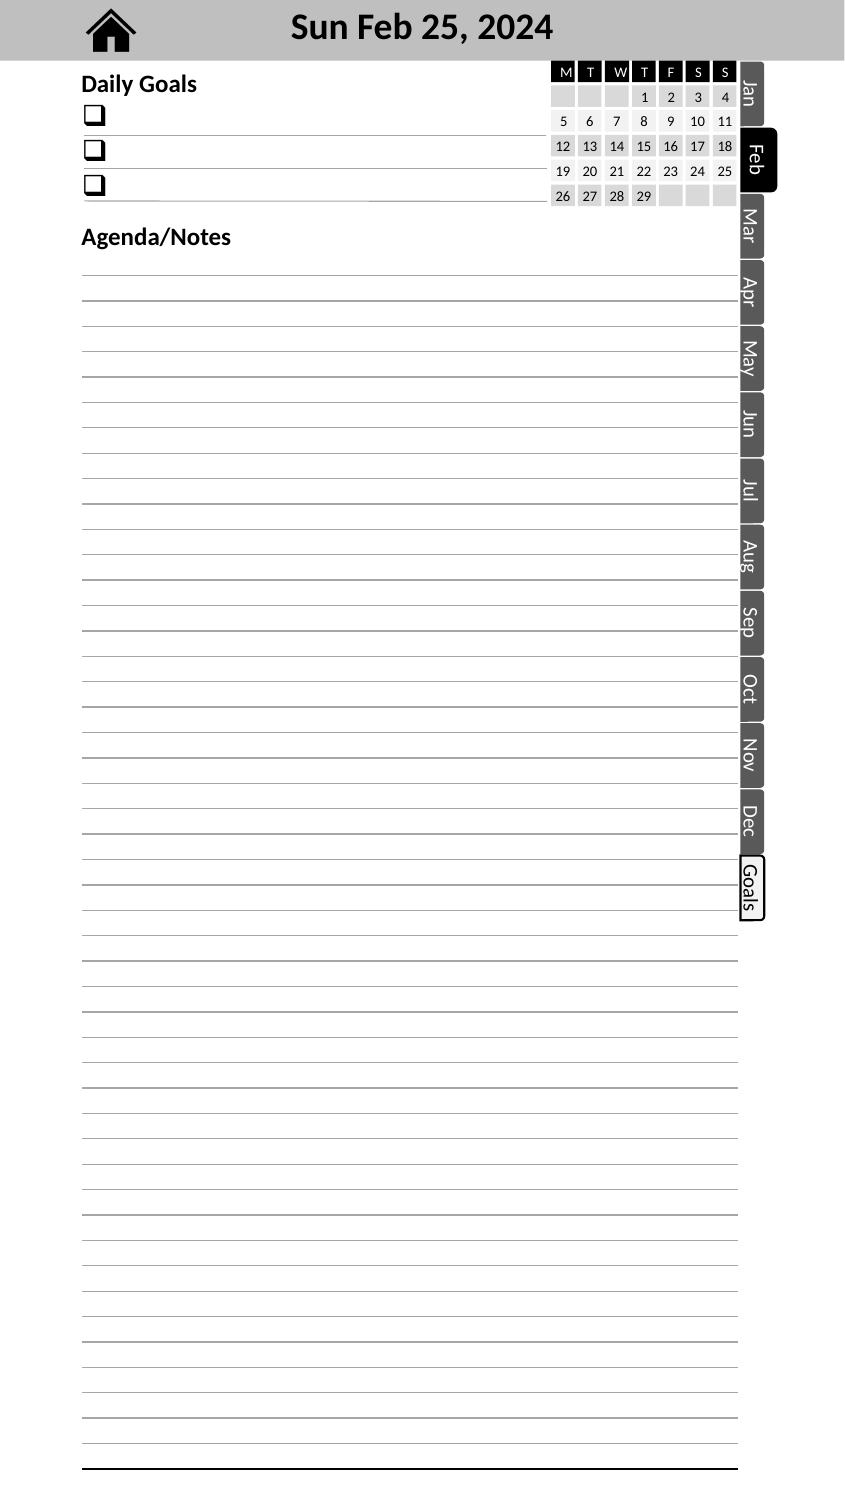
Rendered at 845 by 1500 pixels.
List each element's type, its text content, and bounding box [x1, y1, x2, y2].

picture [82, 1, 140, 59]
list Sun Feb 25, 2024 [190, 0, 655, 61]
